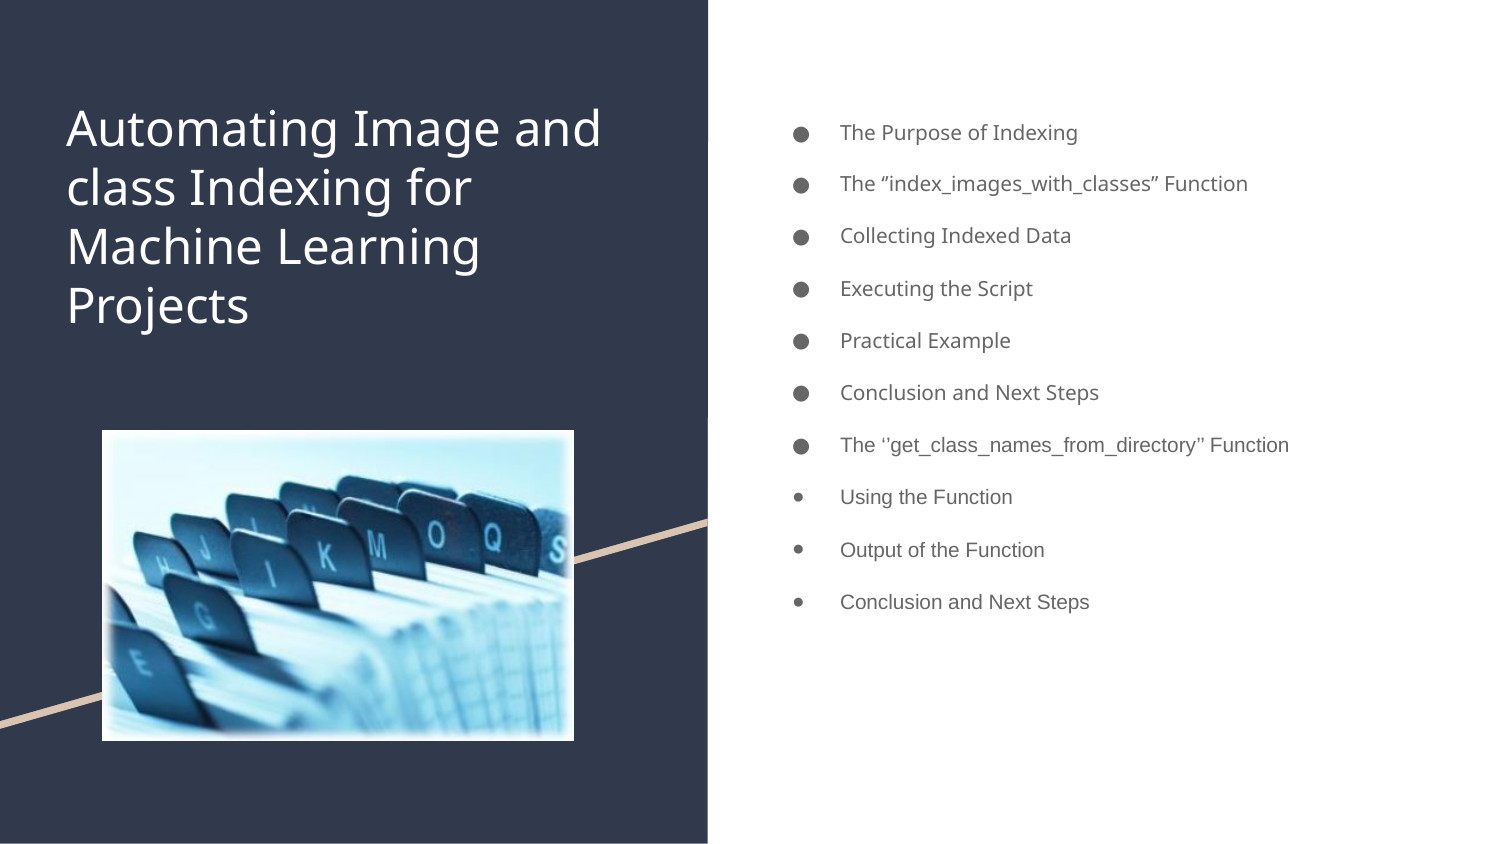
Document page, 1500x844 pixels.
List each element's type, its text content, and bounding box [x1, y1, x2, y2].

list The Purpose of Indexing The ‘’index_images_with_classes’’ Function Collecting Indexed Data Executing the Script Practical Example Conclusion and Next Steps The ‘’get_class_names_from_directory’’ Function Using the Function Output of the Function Conclusion and Next Steps [750, 103, 1434, 776]
picture [101, 430, 575, 741]
title Automating Image and class Indexing for Machine Learning Projects [51, 82, 660, 494]
